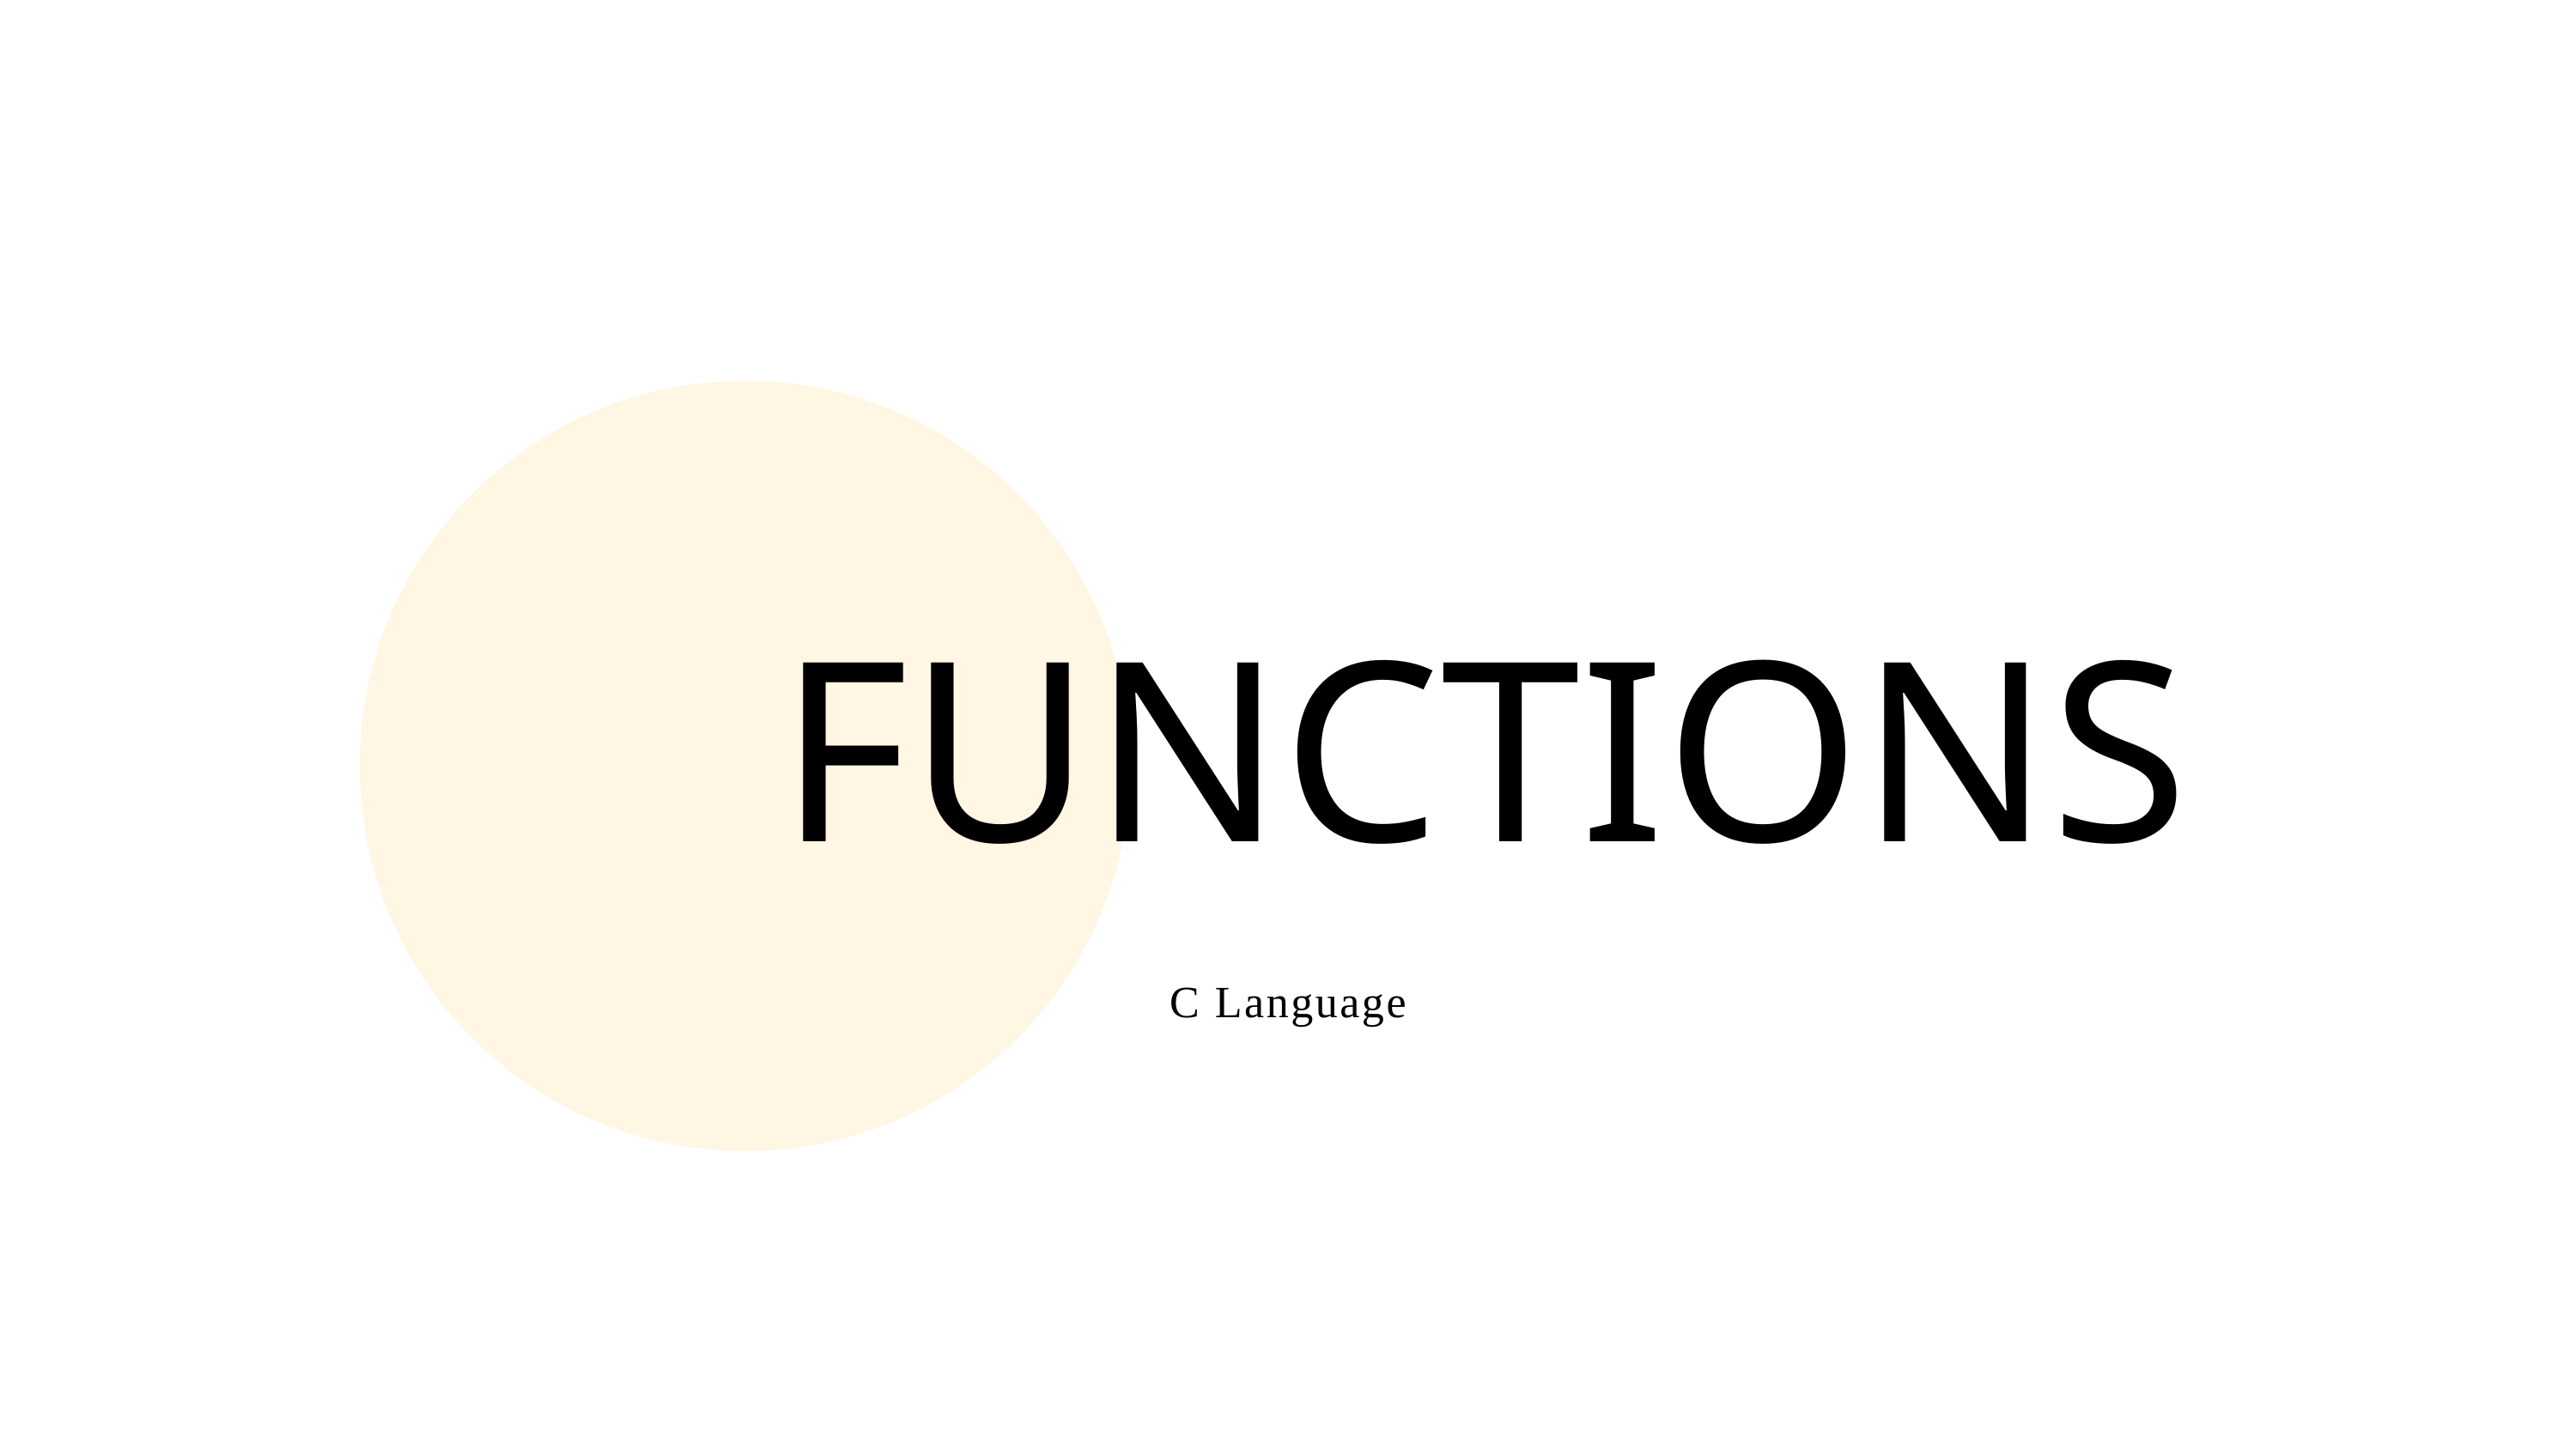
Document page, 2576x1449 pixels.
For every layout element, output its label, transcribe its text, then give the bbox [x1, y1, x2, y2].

text_box C Language [1134, 964, 1741, 1028]
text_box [359, 380, 1131, 1152]
text_box FUNCTIONS [1134, 641, 2299, 892]
